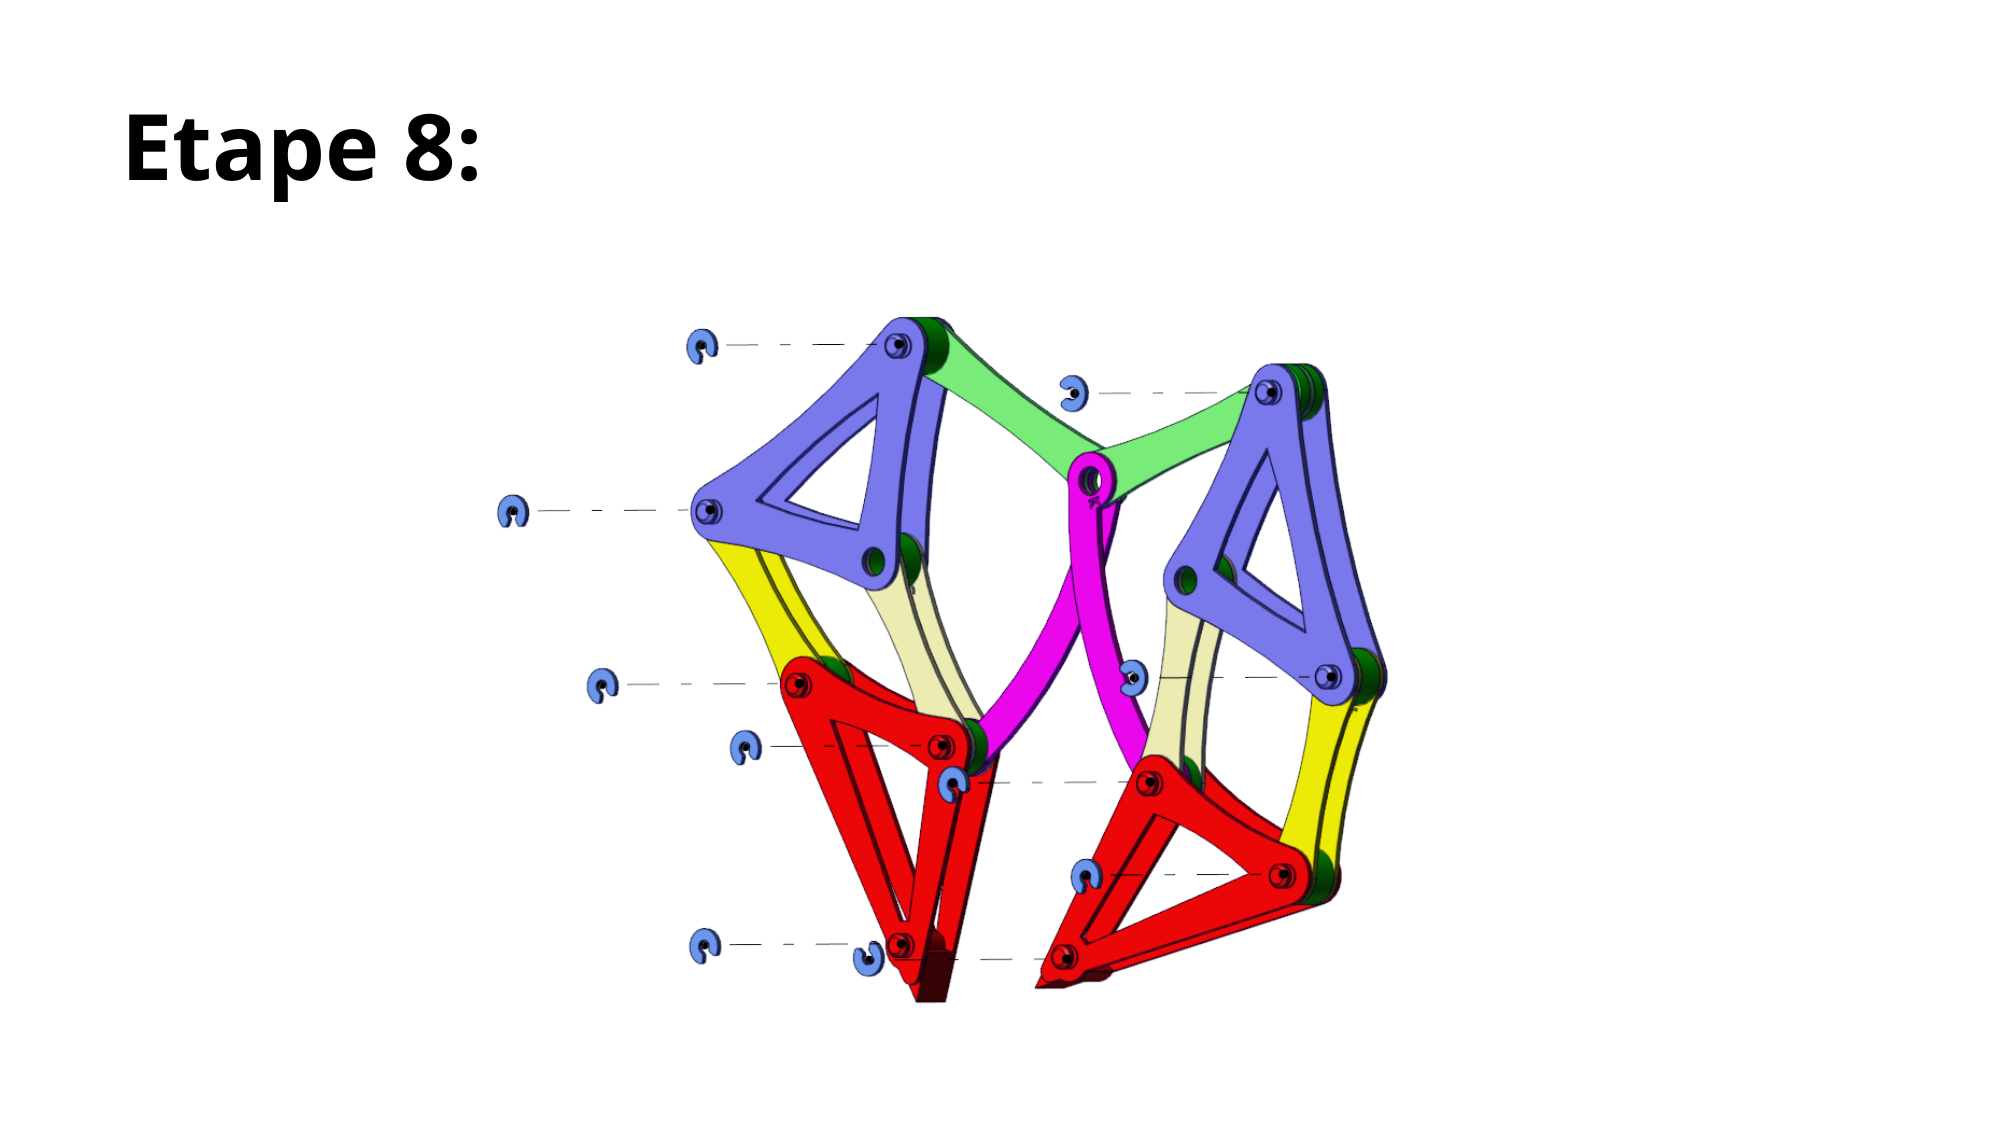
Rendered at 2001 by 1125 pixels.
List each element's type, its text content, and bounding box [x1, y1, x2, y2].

title Etape 8: [106, 42, 1832, 260]
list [386, 121, 1765, 1096]
